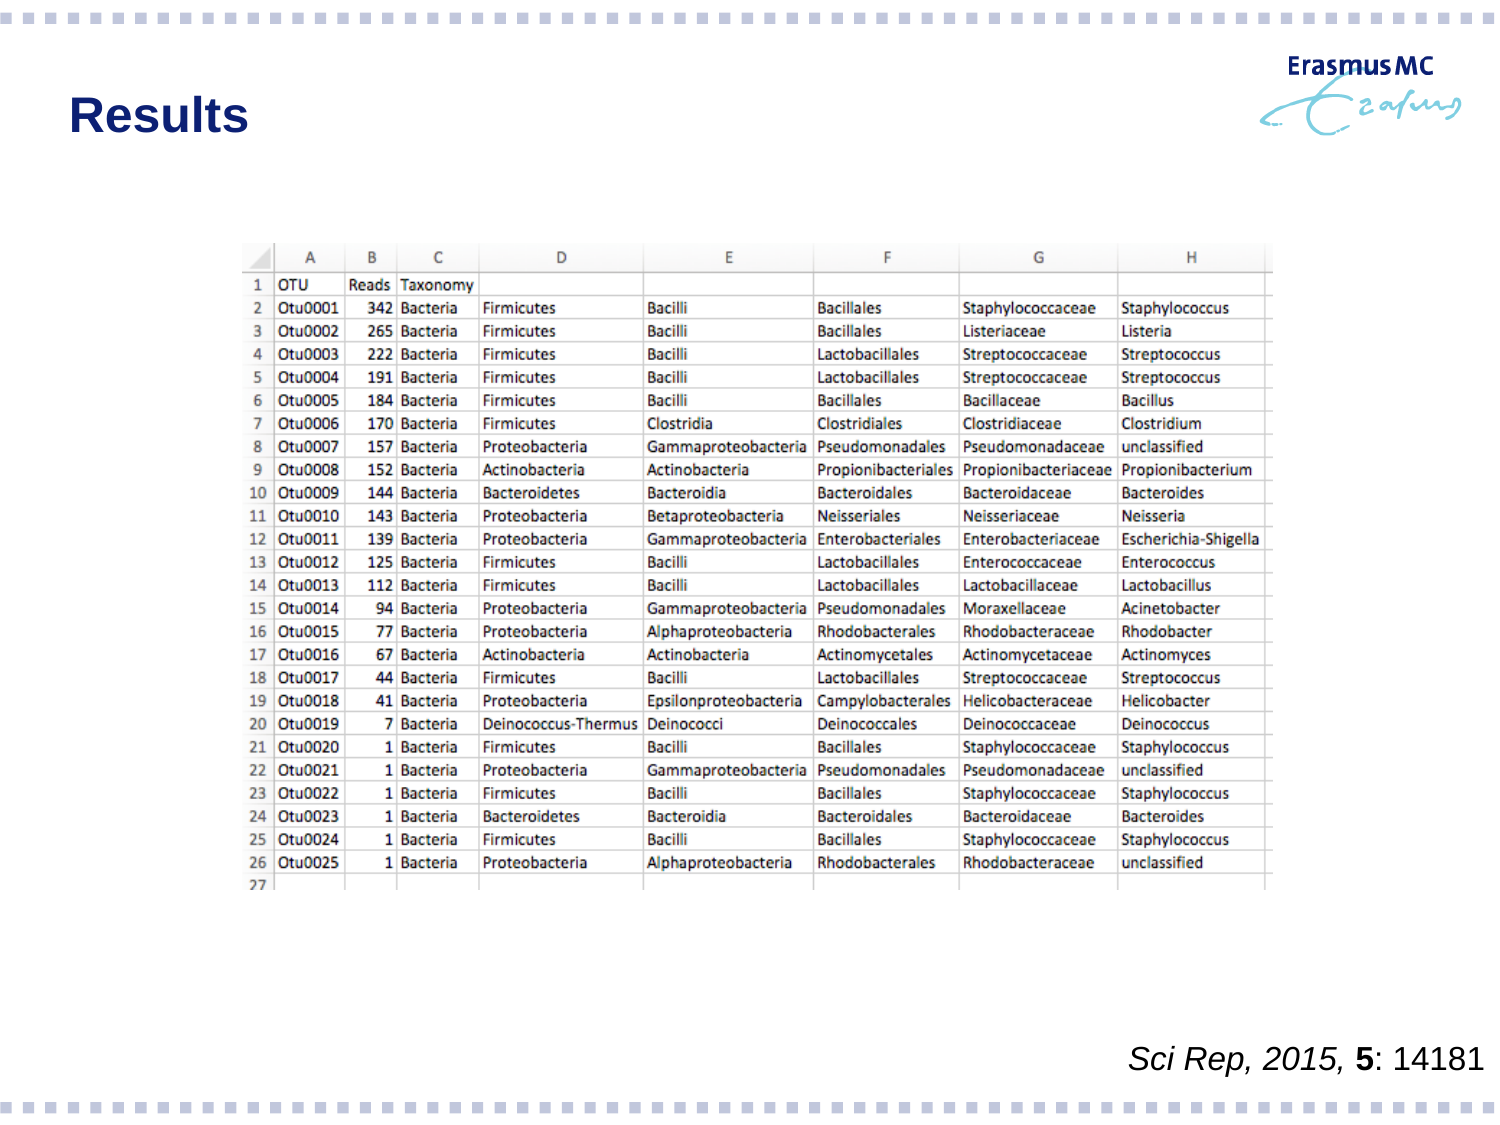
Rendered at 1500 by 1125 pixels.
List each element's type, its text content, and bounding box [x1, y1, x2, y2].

title Results [53, 50, 1238, 150]
text_box Sci Rep, 2015, 5: 14181 [844, 1030, 1500, 1085]
picture [0, 0, 1500, 1125]
